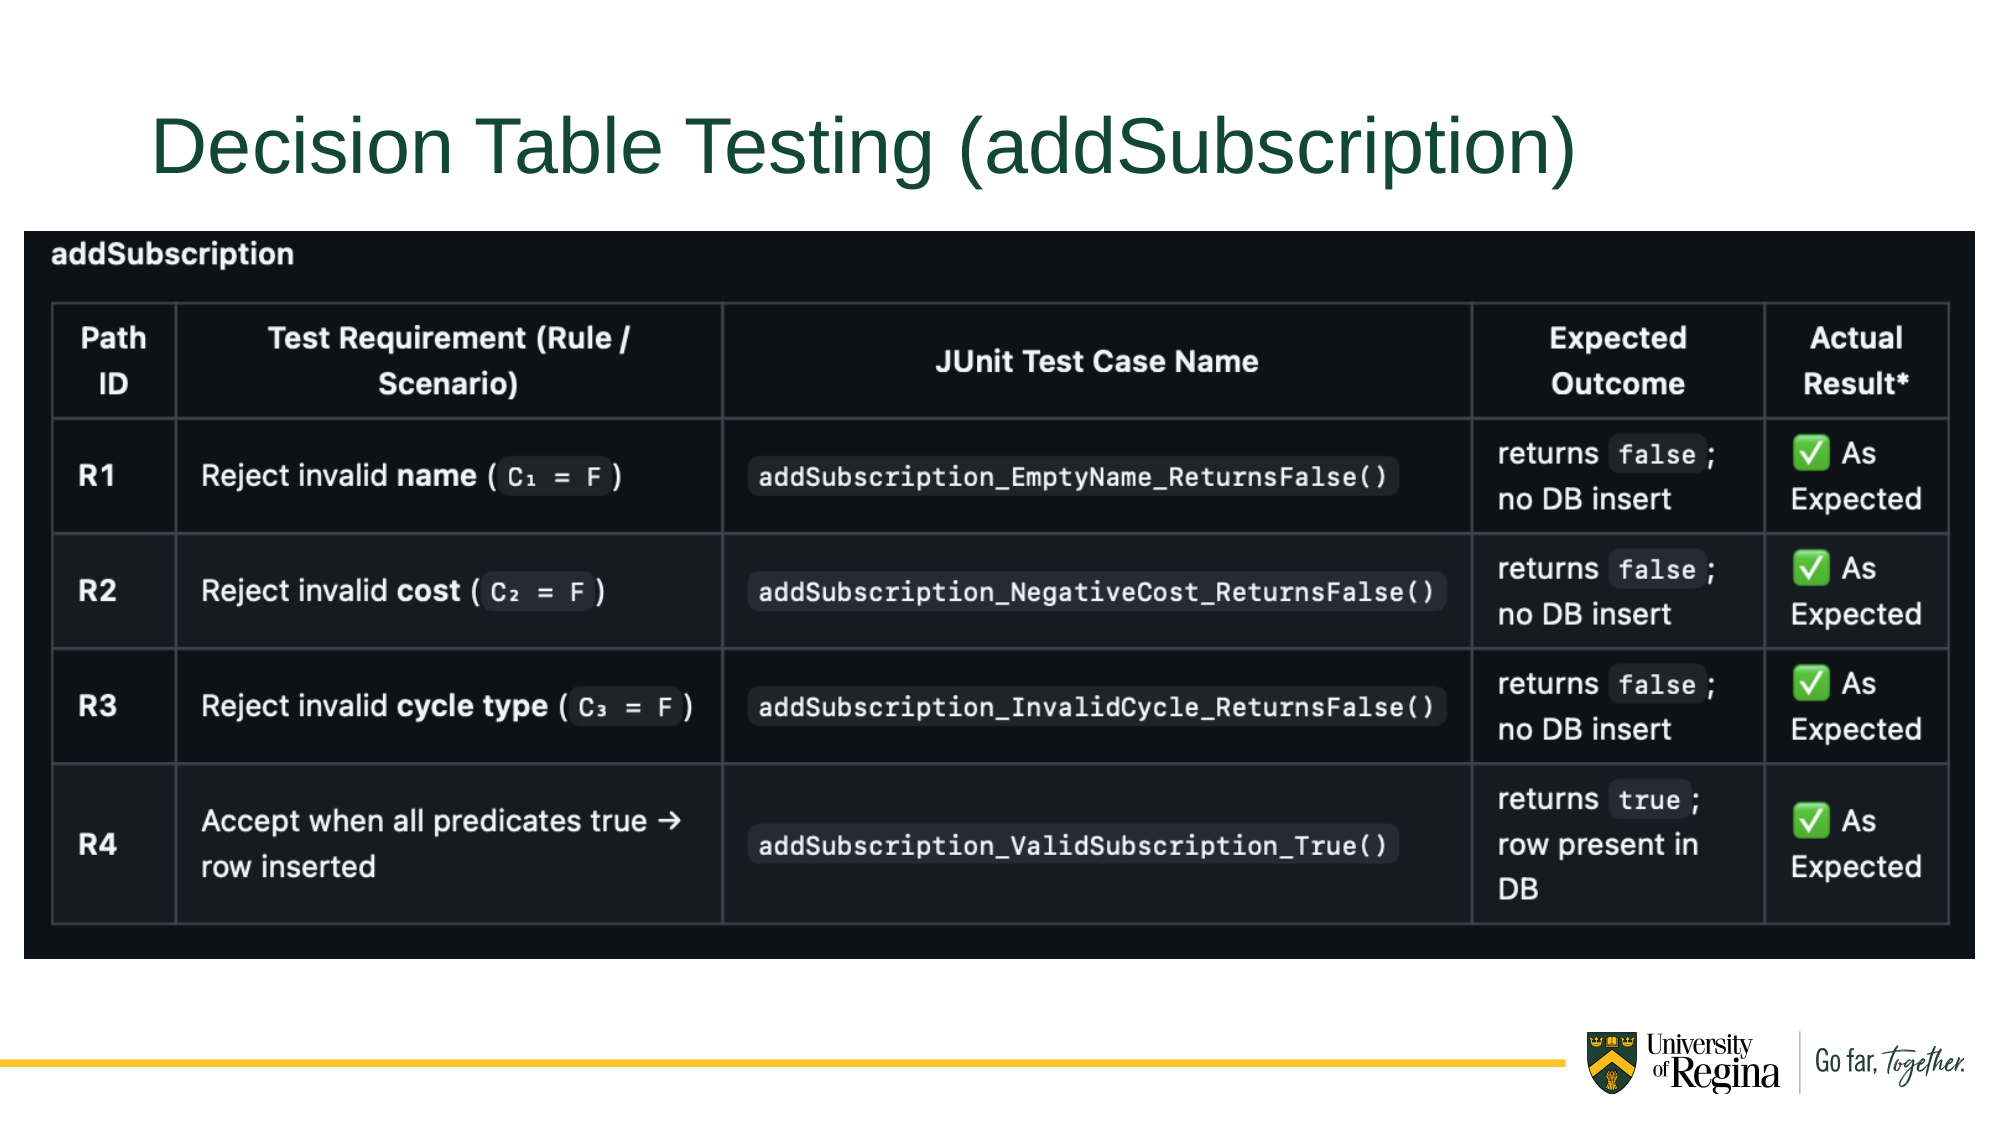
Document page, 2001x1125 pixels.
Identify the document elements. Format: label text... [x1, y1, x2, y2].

list Decision Table Testing (addSubscription) [135, 97, 1917, 220]
picture [1587, 1031, 1964, 1094]
picture [24, 230, 1976, 960]
